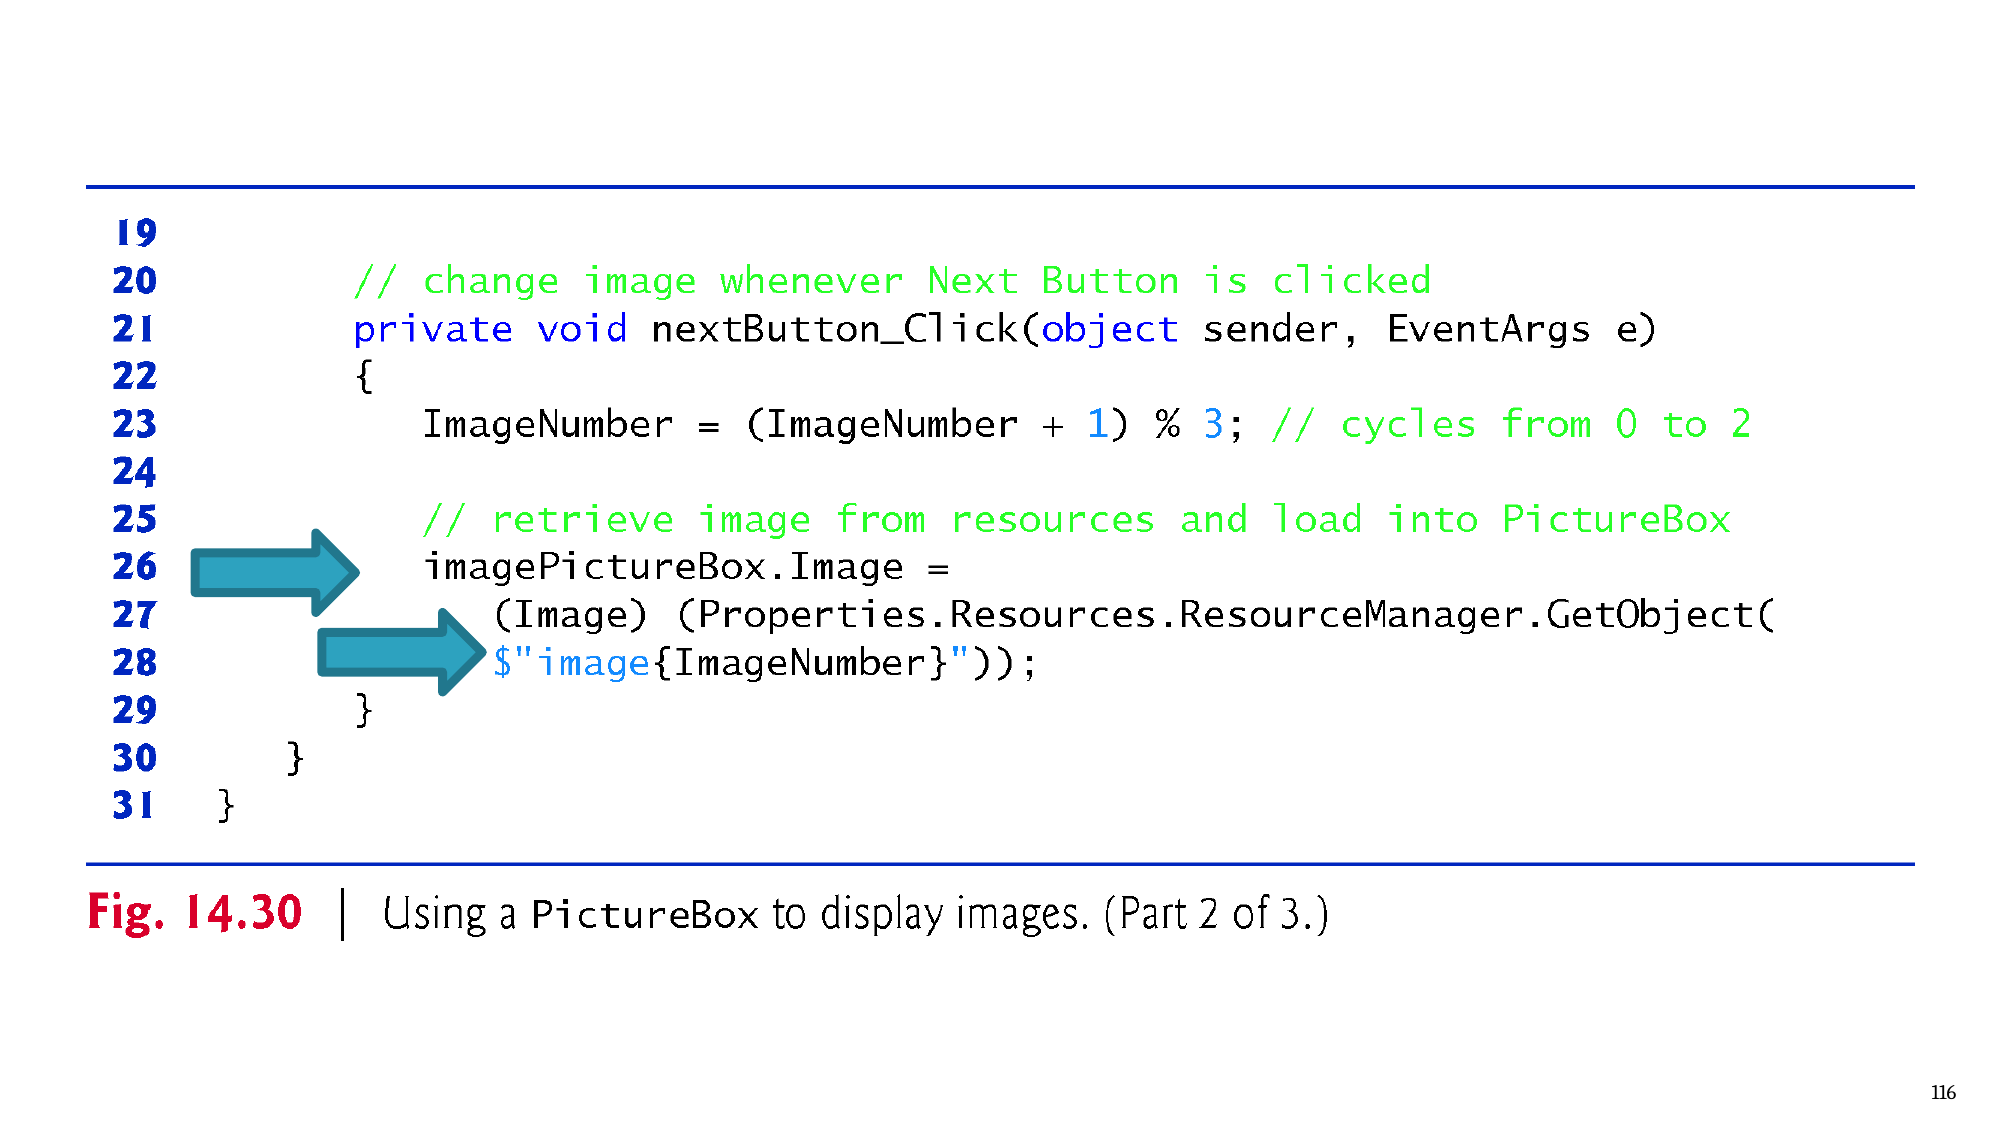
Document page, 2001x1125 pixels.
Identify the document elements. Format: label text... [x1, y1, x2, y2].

picture [0, 99, 2000, 1026]
slide_number 116 [1891, 1051, 1972, 1112]
